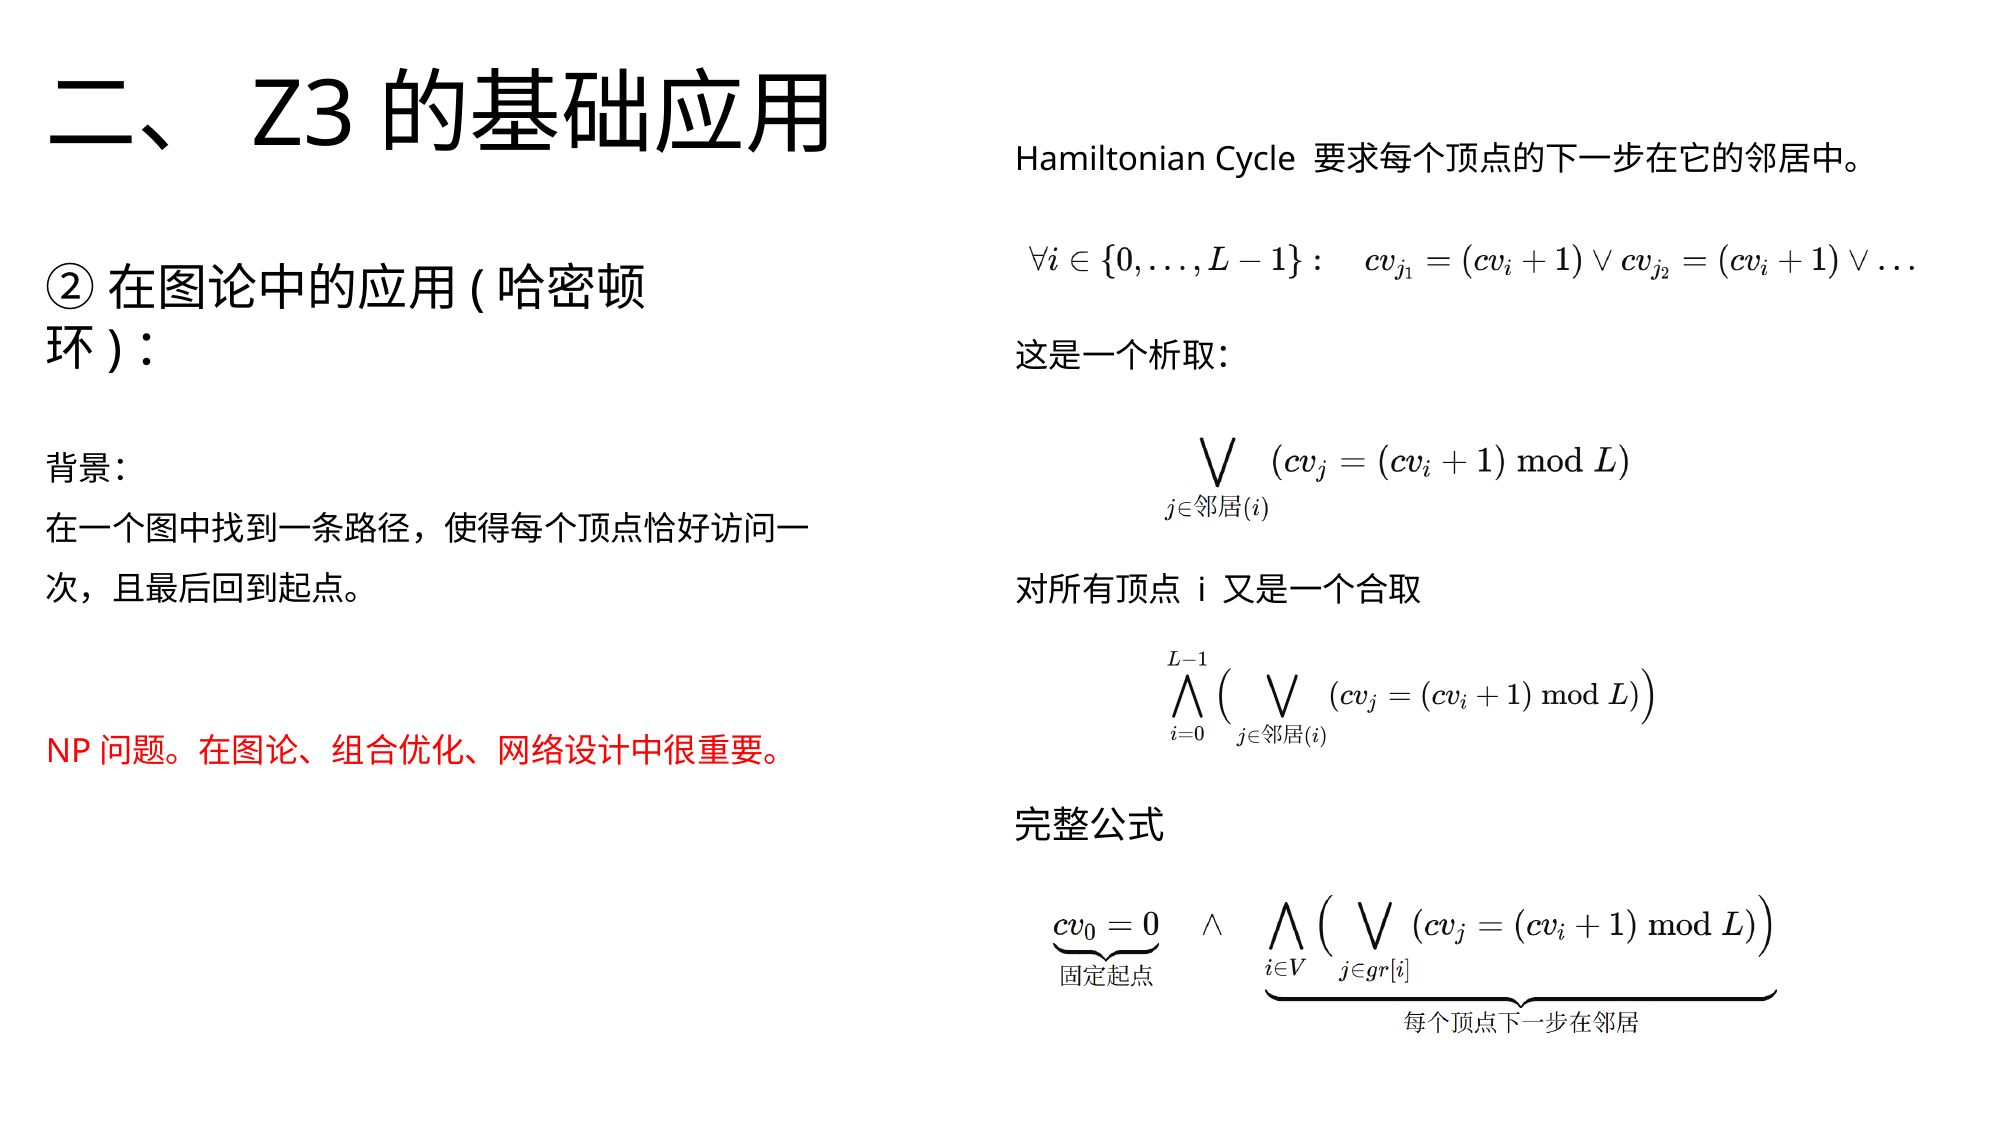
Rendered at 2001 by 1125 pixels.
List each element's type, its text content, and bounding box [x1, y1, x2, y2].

text_box 二、Z3的基础应用 [31, 46, 1096, 172]
picture [1157, 637, 1666, 759]
picture [1007, 220, 1947, 297]
text_box 这是一个析取： [1001, 327, 1688, 382]
picture [1146, 412, 1655, 536]
text_box 完整公式 [999, 793, 1615, 854]
text_box Hamiltonian Cycle 要求每个顶点的下一步在它的邻居中。 [999, 129, 1954, 185]
picture [1032, 870, 1815, 1050]
text_box 对所有顶点 i 又是一个合取 [1001, 560, 1509, 616]
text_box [31, 248, 854, 778]
